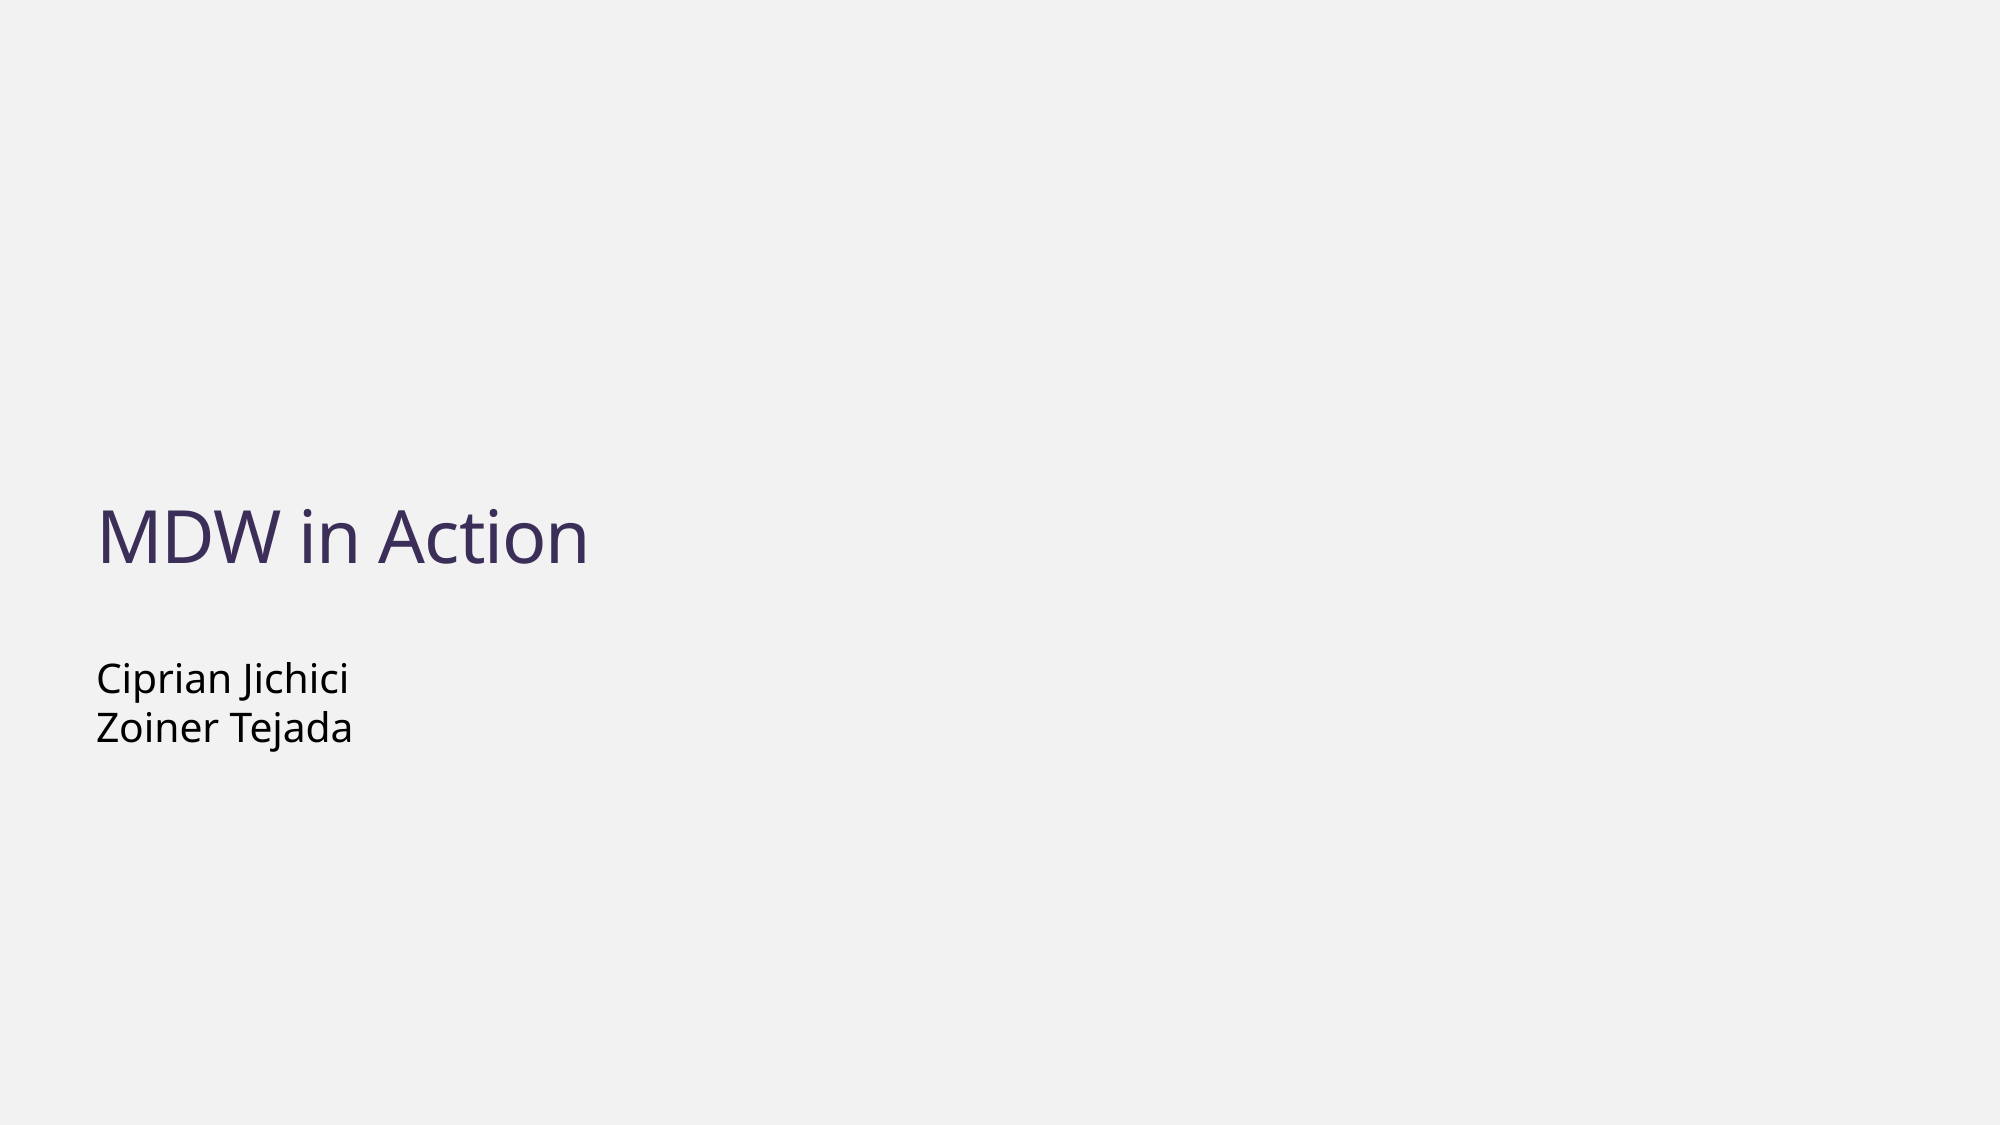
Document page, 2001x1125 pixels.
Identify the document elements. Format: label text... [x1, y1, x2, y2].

title MDW in Action [96, 497, 1596, 580]
list Ciprian Jichici Zoiner Tejada [96, 652, 1596, 752]
